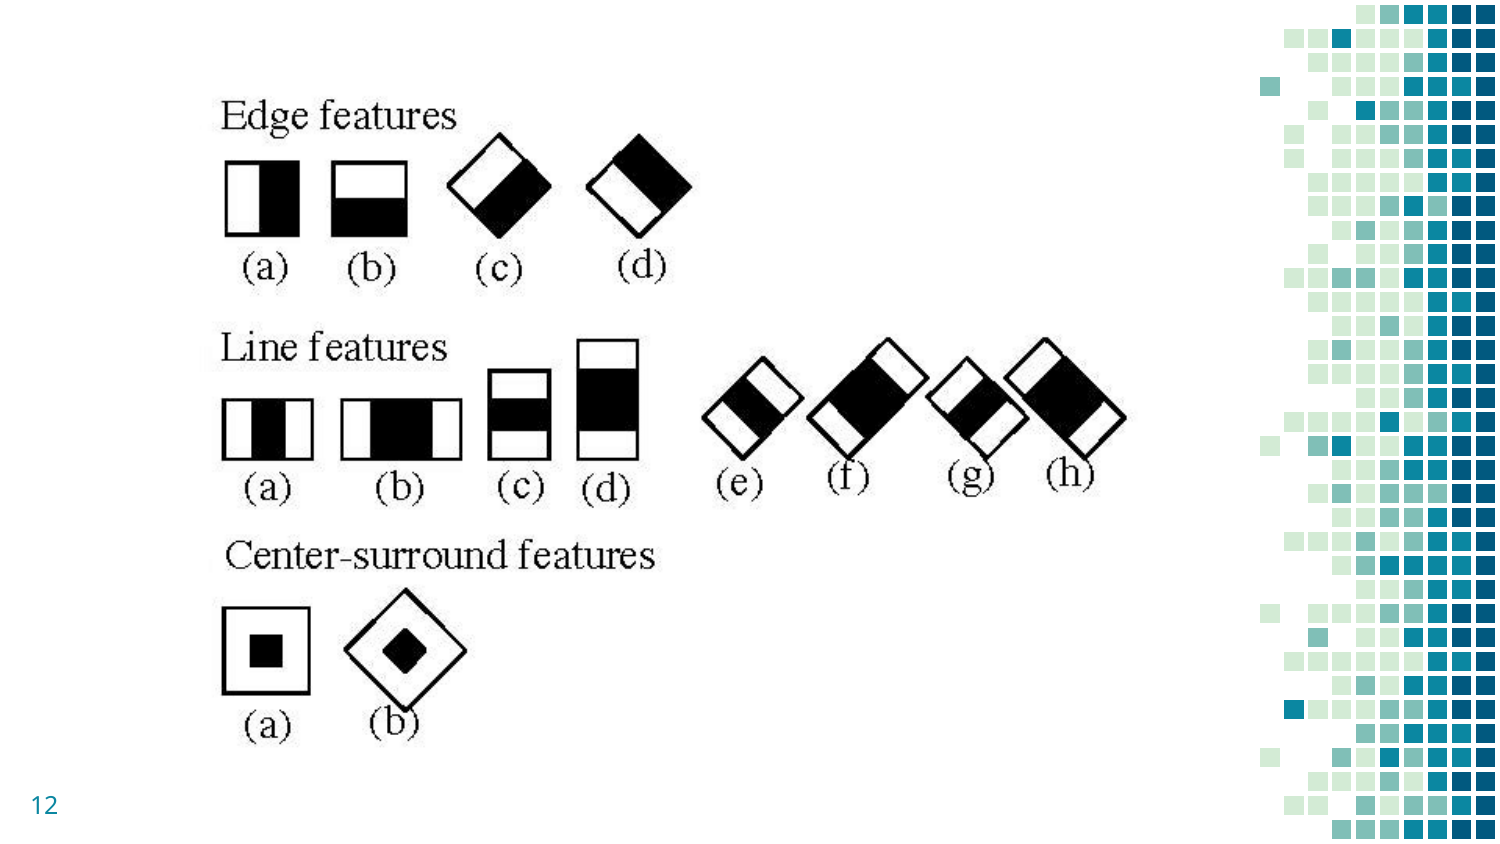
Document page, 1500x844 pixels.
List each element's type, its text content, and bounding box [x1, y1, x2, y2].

picture [149, 84, 1166, 760]
slide_number ‹#› [15, 774, 105, 839]
